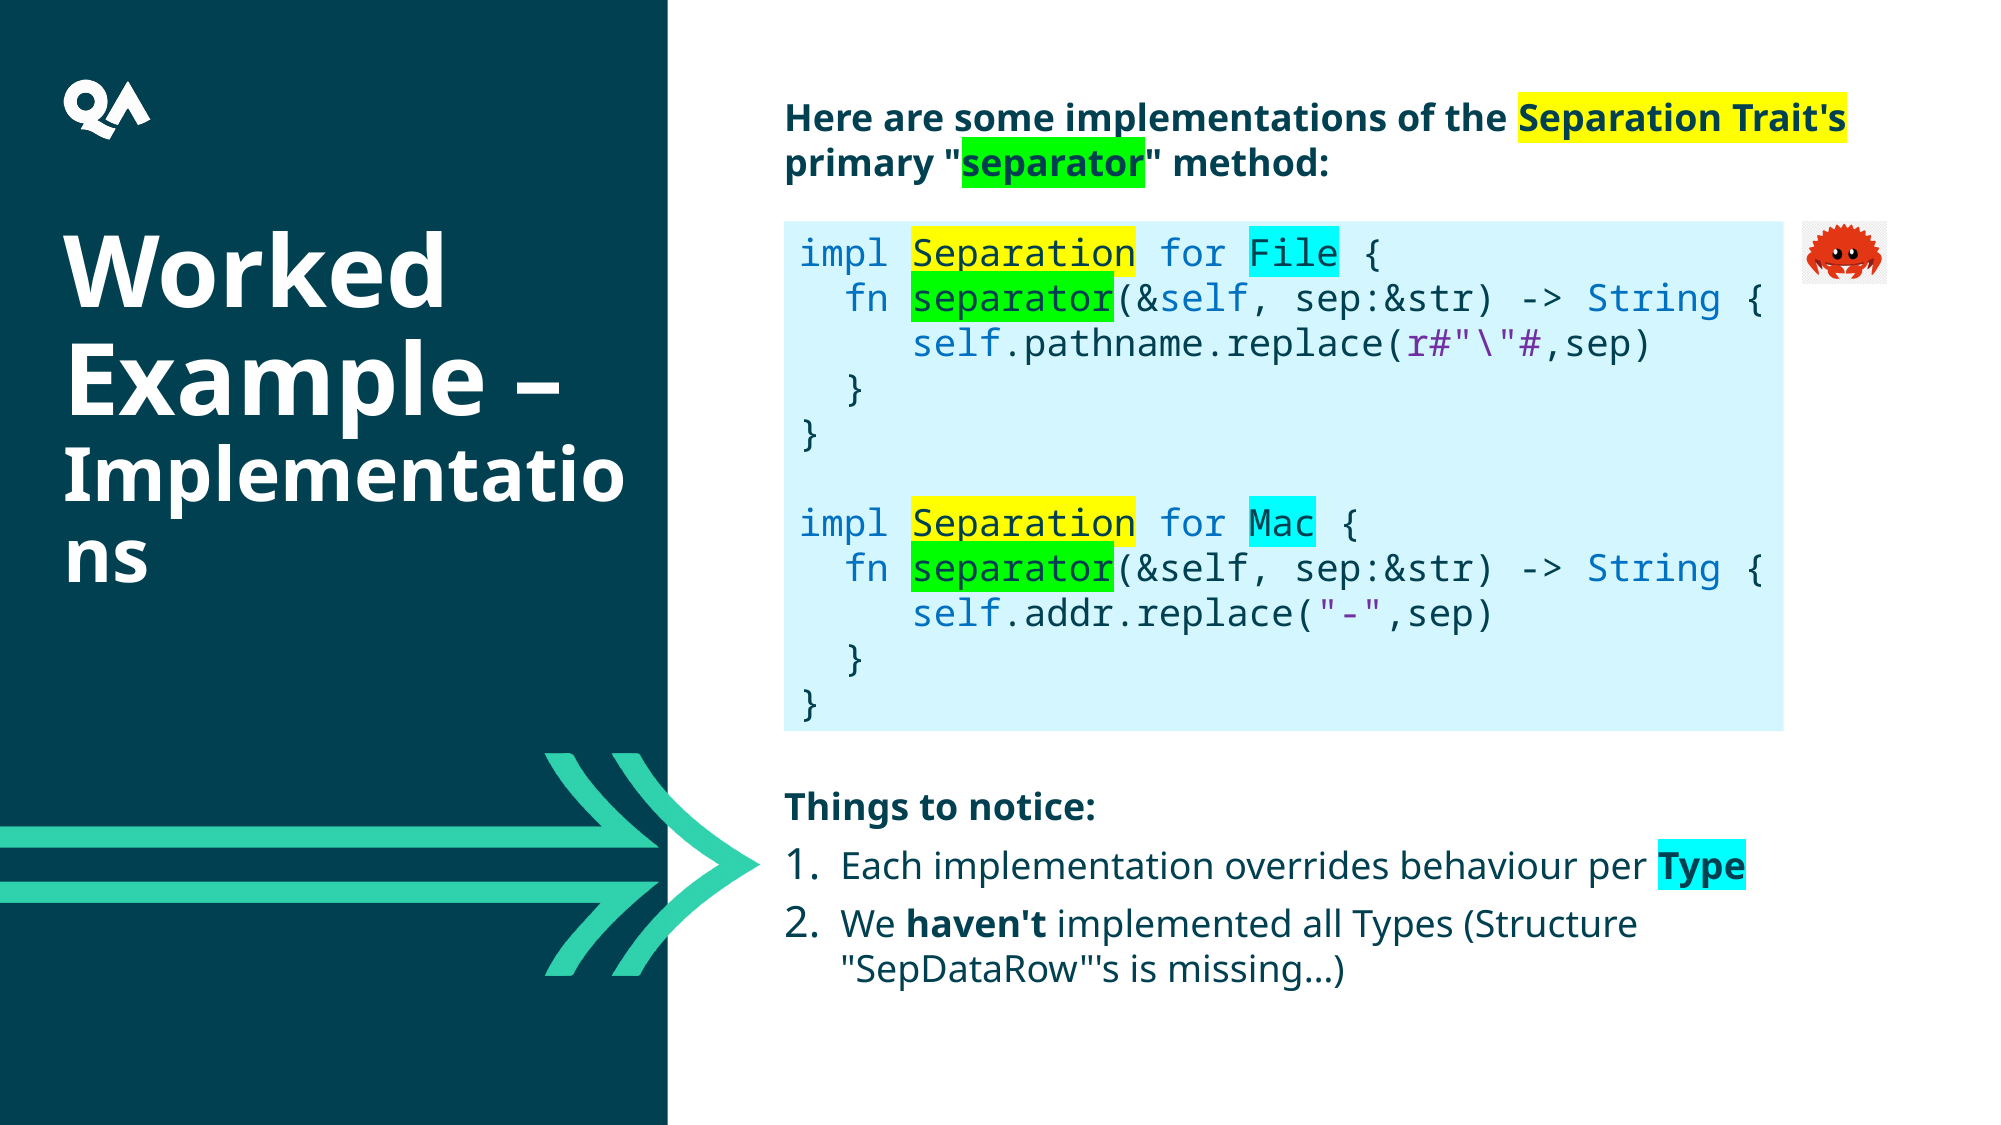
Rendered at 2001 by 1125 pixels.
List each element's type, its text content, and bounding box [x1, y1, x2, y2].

picture [613, 727, 775, 995]
picture [1802, 221, 1887, 284]
picture [0, 882, 657, 975]
text_box impl Separation for File { fn separator(&self, sep:&str) -> String { self.pathname.replace(r#"\"#,sep) } } impl Separation for Mac { fn separator(&self, sep:&str) -> String { self.addr.replace("-",sep) } } [784, 221, 1784, 732]
list Here are some implementations of the Separation Trait's primary "separator" method: Things to notice: Each implementation overrides behaviour per Type We haven't implemented all Types (Structure "SepDataRow"'s is missing…) [784, 94, 1906, 428]
picture [107, 83, 149, 124]
picture [64, 80, 114, 139]
list Worked Example – Implementations [63, 221, 628, 673]
picture [0, 754, 657, 847]
